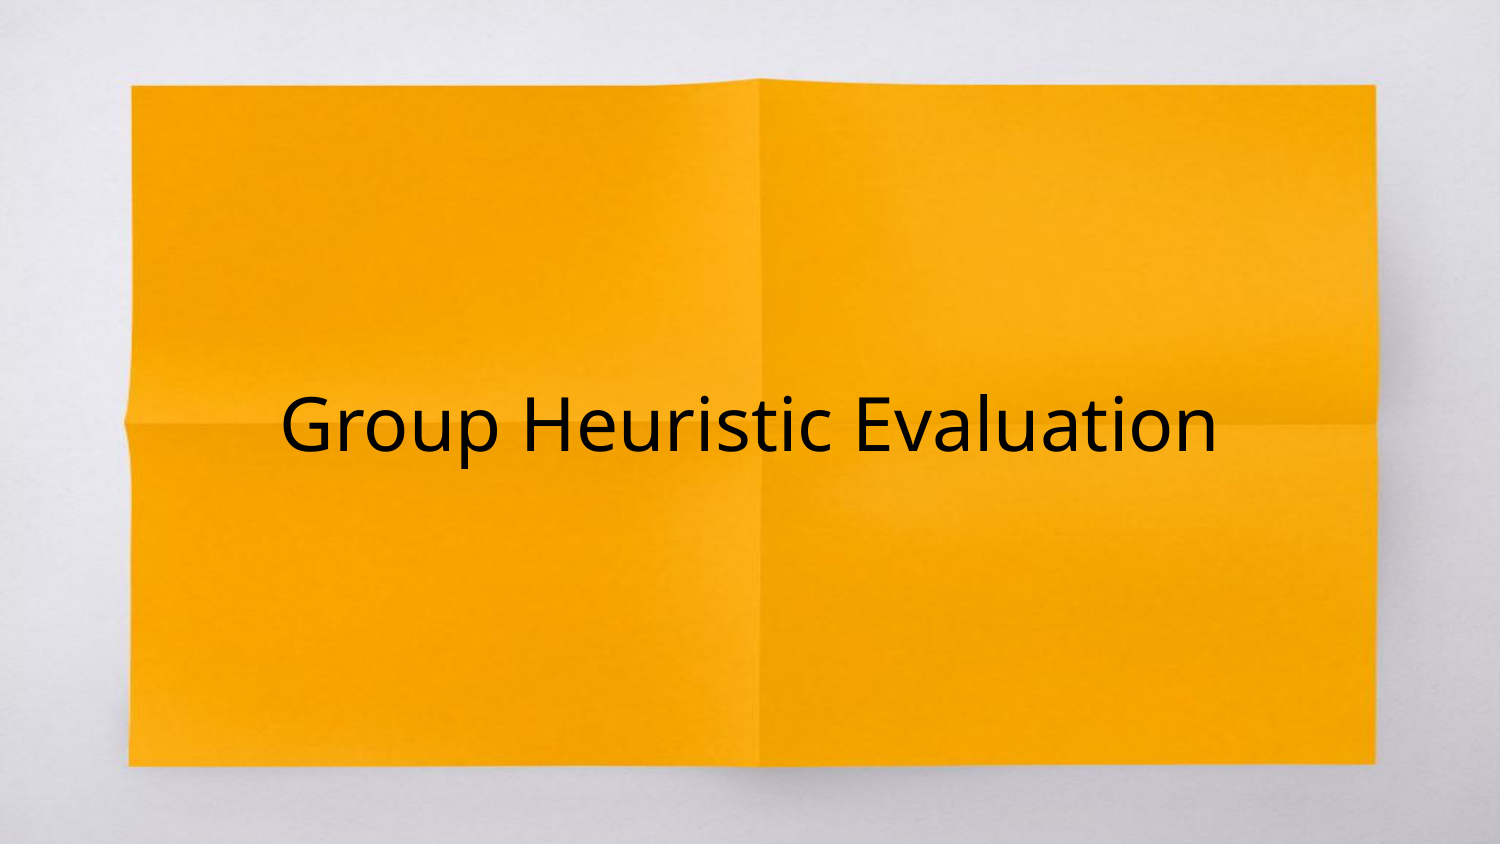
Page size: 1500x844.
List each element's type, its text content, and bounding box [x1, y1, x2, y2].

title Group Heuristic Evaluation [267, 326, 1233, 517]
picture [0, 0, 1500, 844]
